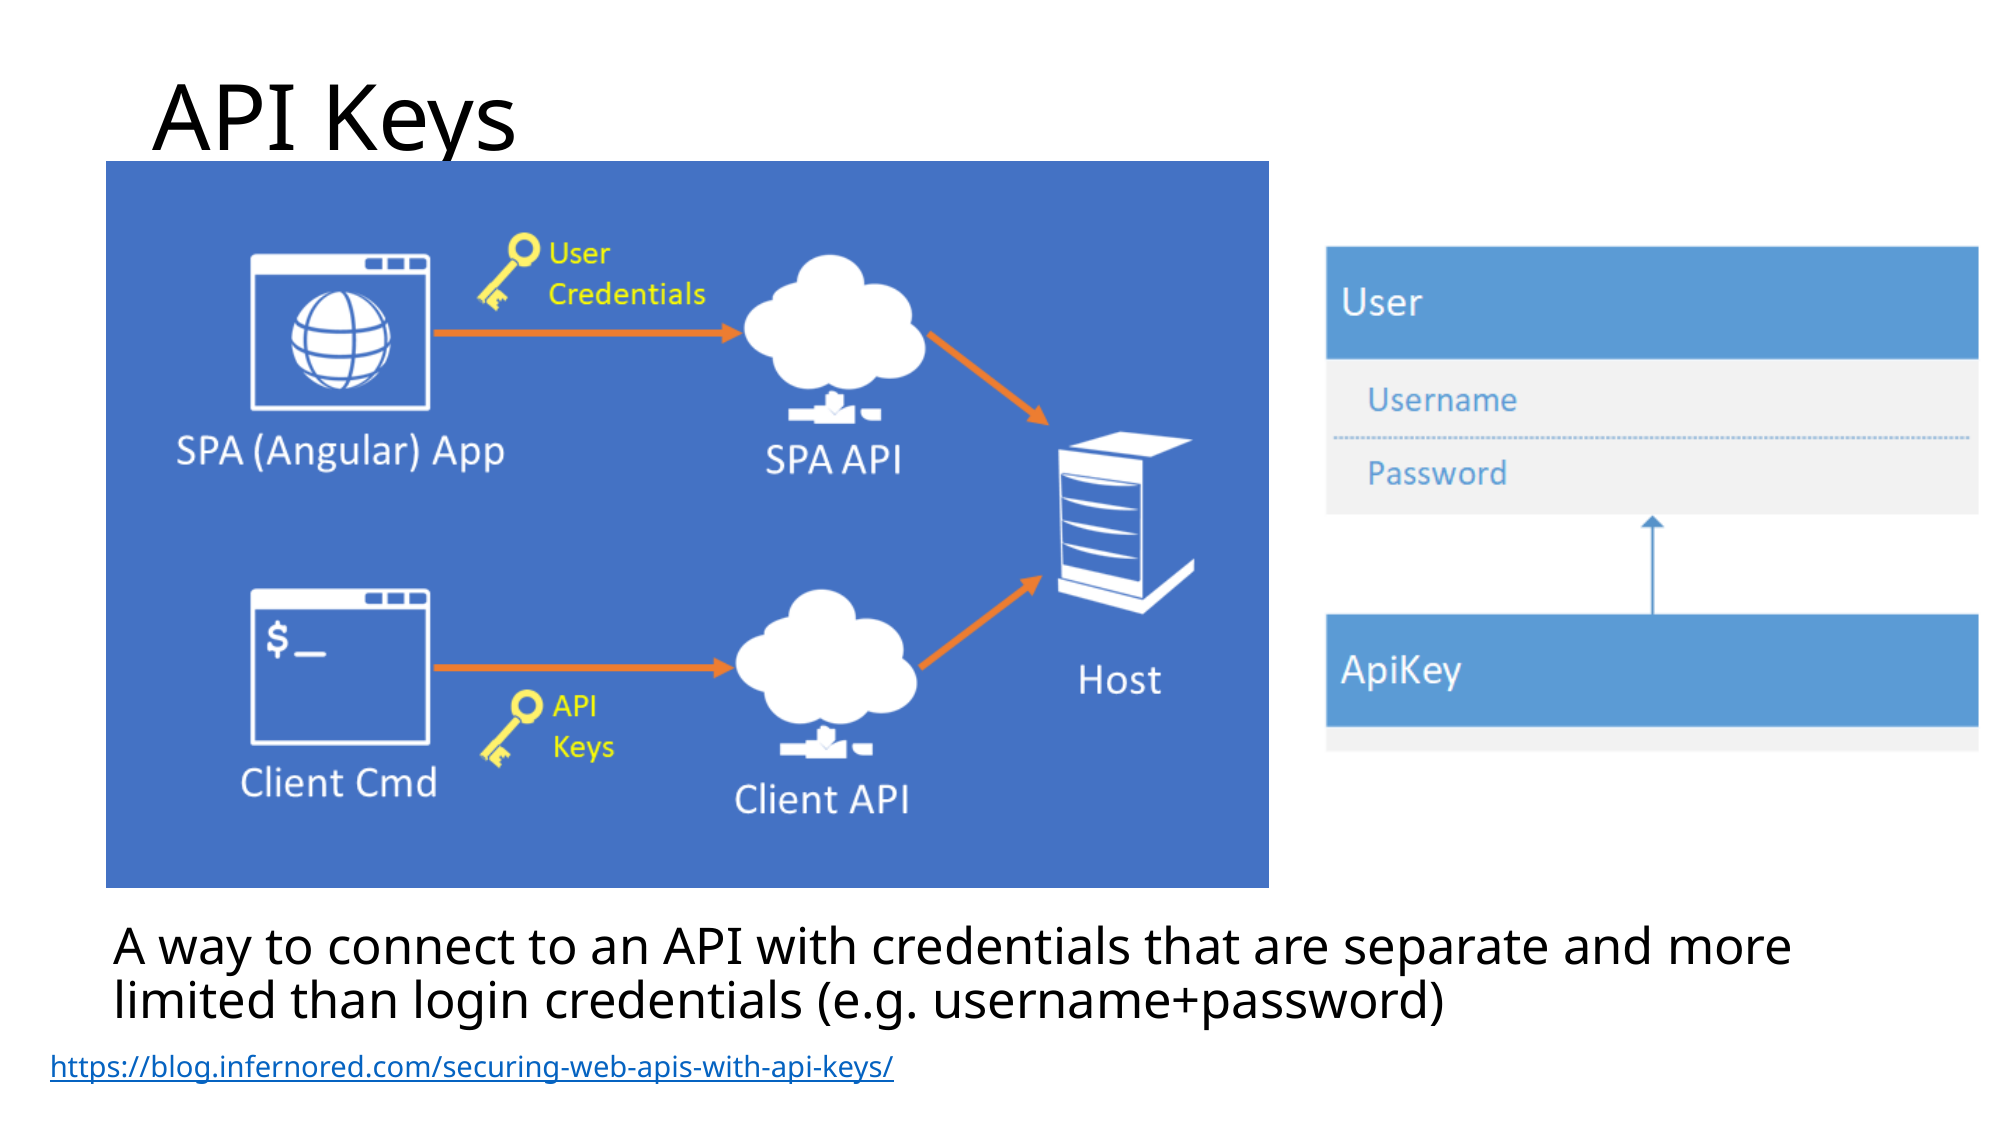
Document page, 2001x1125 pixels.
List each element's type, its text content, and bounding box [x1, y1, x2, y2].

text_box https://blog.infernored.com/securing-web-apis-with-api-keys/ [34, 1039, 1916, 1098]
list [106, 161, 1269, 888]
picture [1317, 244, 1982, 754]
title API Keys [137, 59, 1863, 182]
text_box A way to connect to an API with credentials that are separate and more limited than login credentials (e.g. username+password) [98, 913, 1902, 1039]
